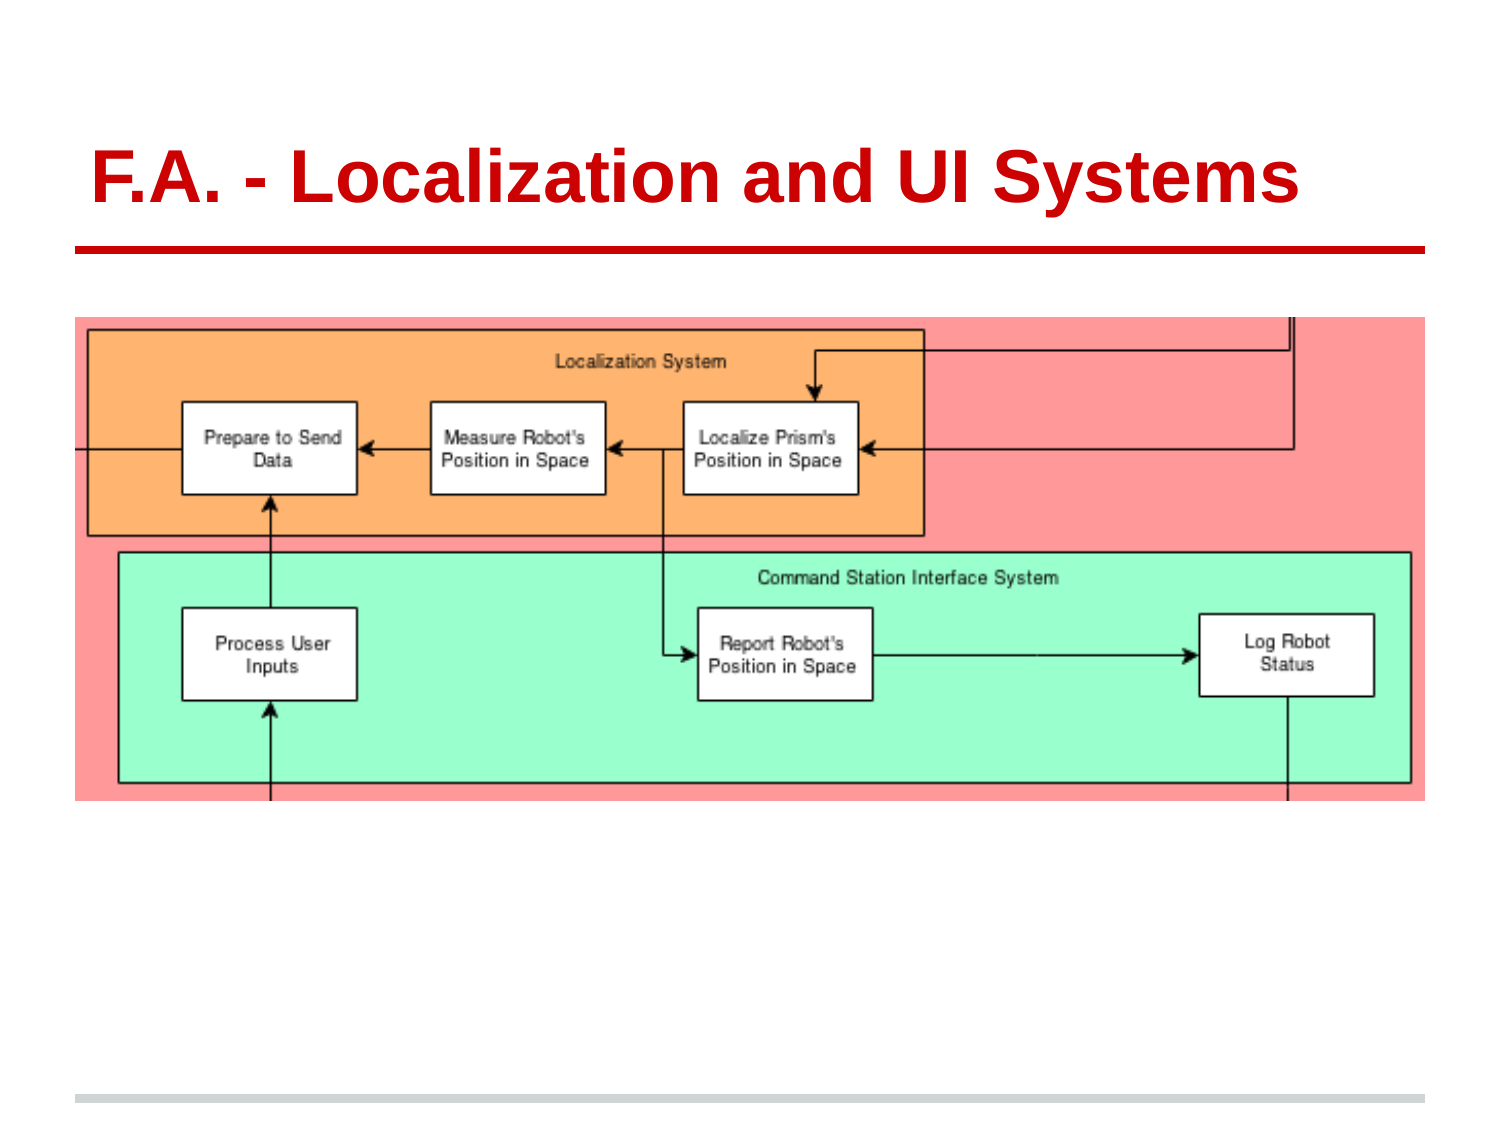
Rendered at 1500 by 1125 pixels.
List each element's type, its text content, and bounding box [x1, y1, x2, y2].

title F.A. - Localization and UI Systems [75, 45, 1425, 233]
picture [74, 317, 1426, 801]
